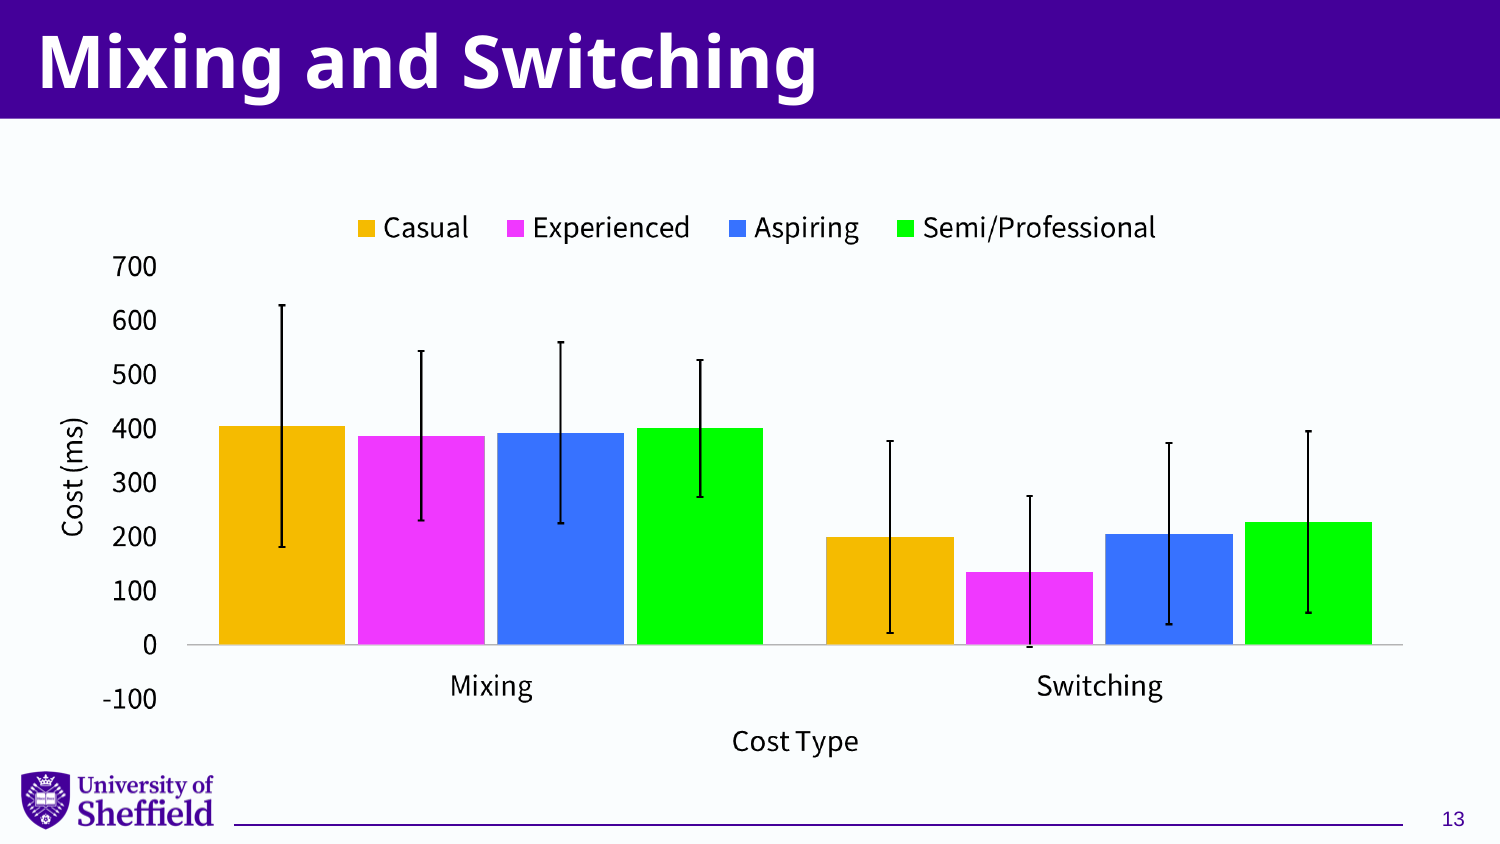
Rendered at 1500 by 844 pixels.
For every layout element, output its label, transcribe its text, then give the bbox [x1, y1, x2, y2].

title Mixing and Switching [21, 12, 1366, 107]
slide_number 13 [1402, 786, 1480, 844]
picture [21, 195, 1404, 830]
